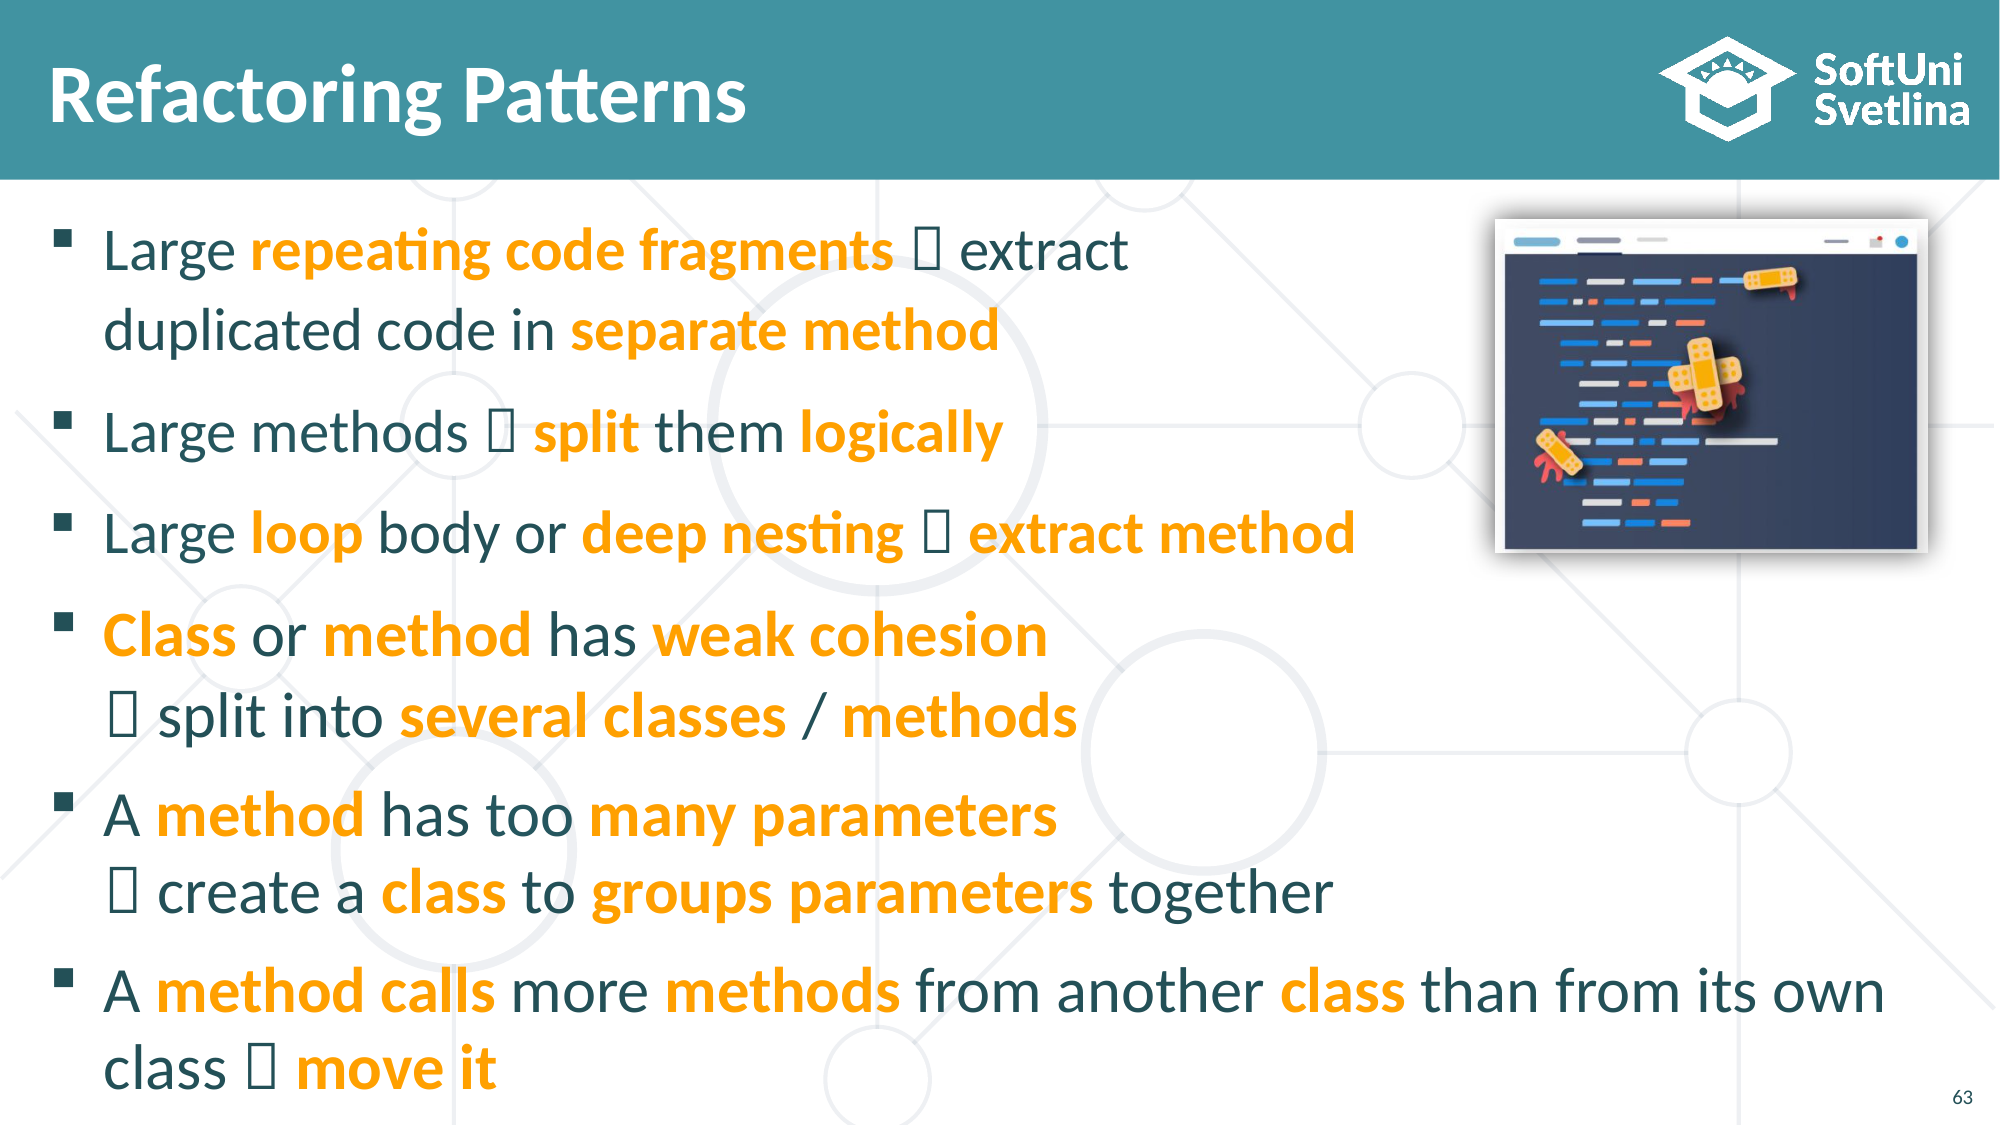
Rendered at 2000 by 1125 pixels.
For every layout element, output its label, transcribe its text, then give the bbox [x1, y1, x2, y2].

slide_number 63 [1927, 1067, 1989, 1117]
picture [1653, 32, 1971, 146]
list Large repeating code fragments  extract duplicated code in separate method Large methods  split them logically Large loop body or deep nesting  extract method Class or method has weak cohesion  split into several classes / methods A method has too many parameters  create a class to groups parameters together A method calls more methods from another class than from its own class  move it [31, 196, 1970, 1109]
title Refactoring Patterns [31, 16, 1638, 162]
picture [1495, 219, 1929, 553]
